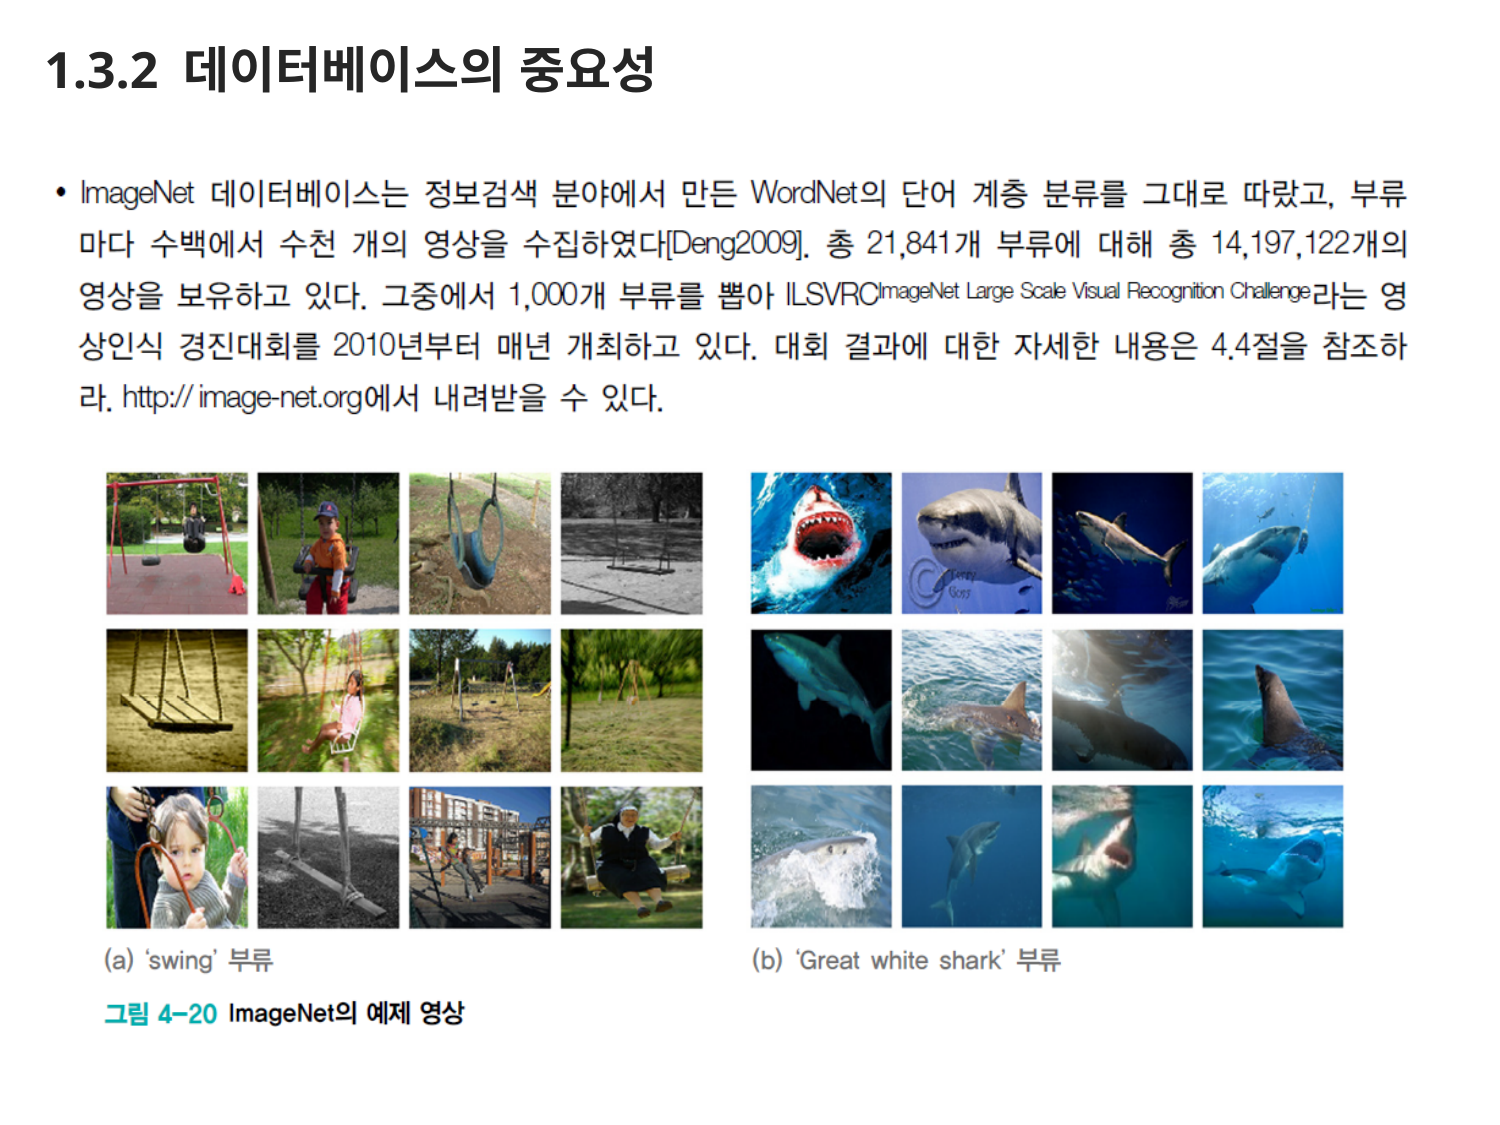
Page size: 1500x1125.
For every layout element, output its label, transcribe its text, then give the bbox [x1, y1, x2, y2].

picture [100, 467, 1353, 1038]
title 1.3.2 데이터베이스의 중요성 [29, 23, 1270, 114]
picture [52, 172, 1412, 417]
